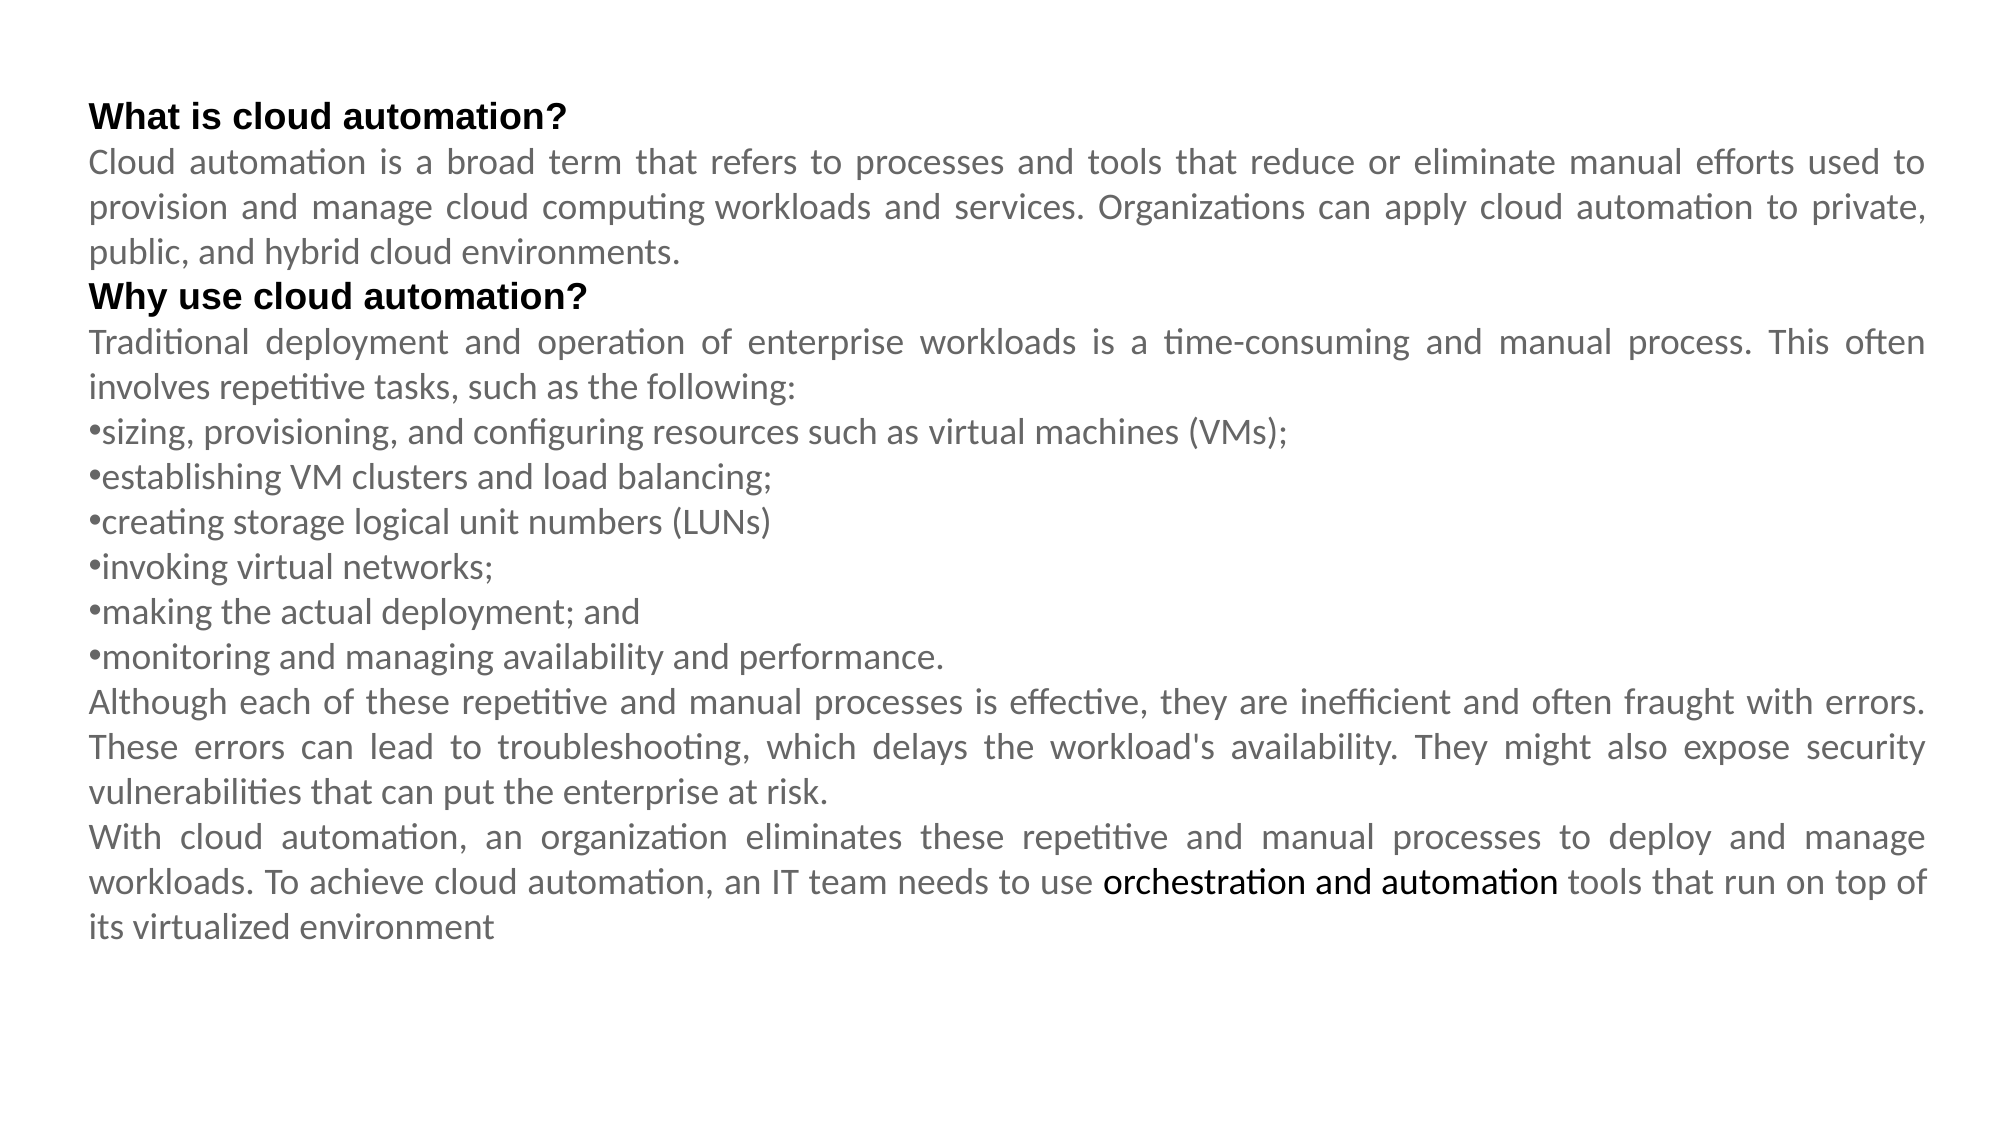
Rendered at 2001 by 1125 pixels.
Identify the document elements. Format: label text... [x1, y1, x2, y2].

text_box What is cloud automation? Cloud automation is a broad term that refers to processes and tools that reduce or eliminate manual efforts used to provision and manage cloud computing workloads and services. Organizations can apply cloud automation to private, public, and hybrid cloud environments. Why use cloud automation? Traditional deployment and operation of enterprise workloads is a time-consuming and manual process. This often involves repetitive tasks, such as the following: sizing, provisioning, and configuring resources such as virtual machines (VMs); establishing VM clusters and load balancing; creating storage logical unit numbers (LUNs) invoking virtual networks; making the actual deployment; and monitoring and managing availability and performance. Although each of these repetitive and manual processes is effective, they are inefficient and often fraught with errors. These errors can lead to troubleshooting, which delays the workload's availability. They might also expose security vulnerabilities that can put the enterprise at risk. With cloud automation, an organization eliminates these repetitive and manual processes to deploy and manage workloads. To achieve cloud automation, an IT team needs to use orchestration and automation tools that run on top of its virtualized environment [73, 84, 1943, 955]
